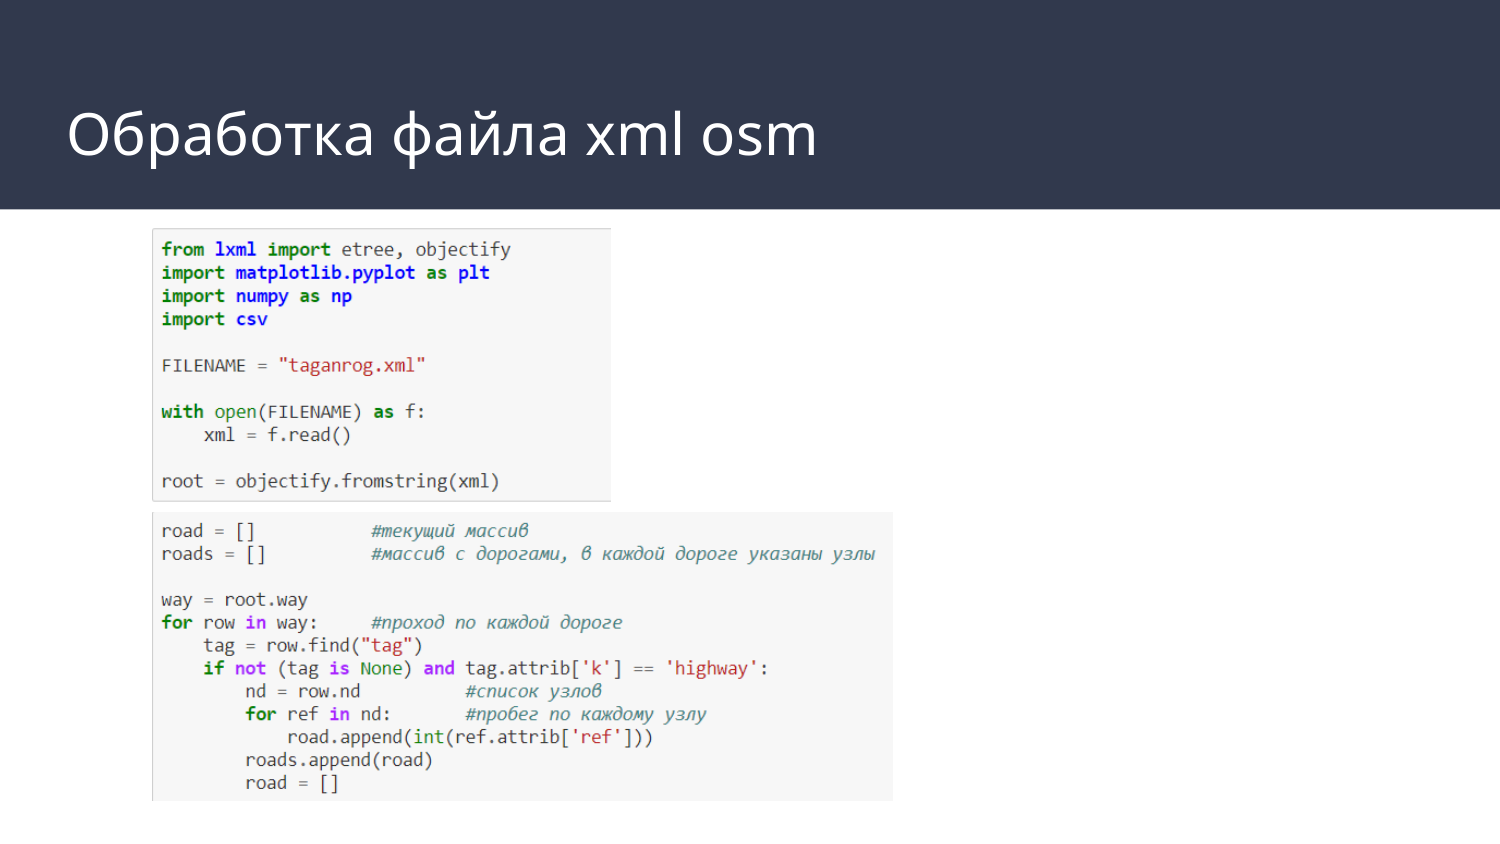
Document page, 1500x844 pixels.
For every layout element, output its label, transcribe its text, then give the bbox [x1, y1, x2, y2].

picture [152, 512, 893, 802]
picture [152, 226, 611, 504]
title Обработка файла xml osm [51, 82, 1449, 185]
